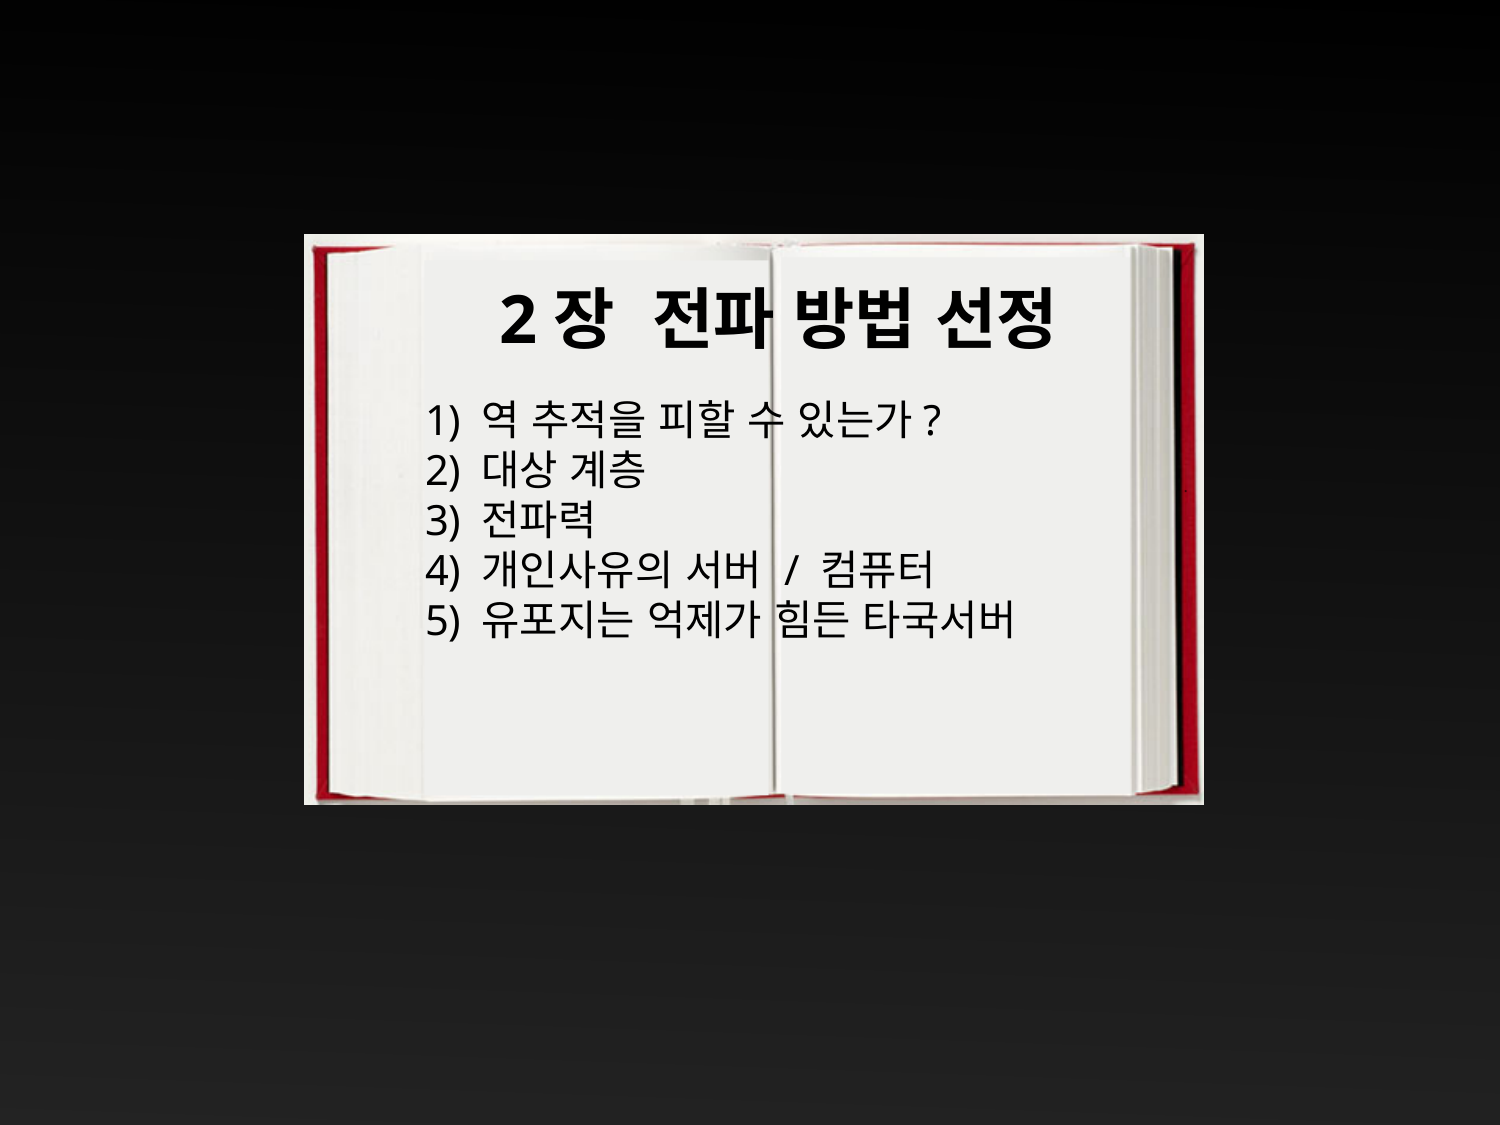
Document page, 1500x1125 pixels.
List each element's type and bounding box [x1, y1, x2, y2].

picture [304, 234, 1204, 805]
